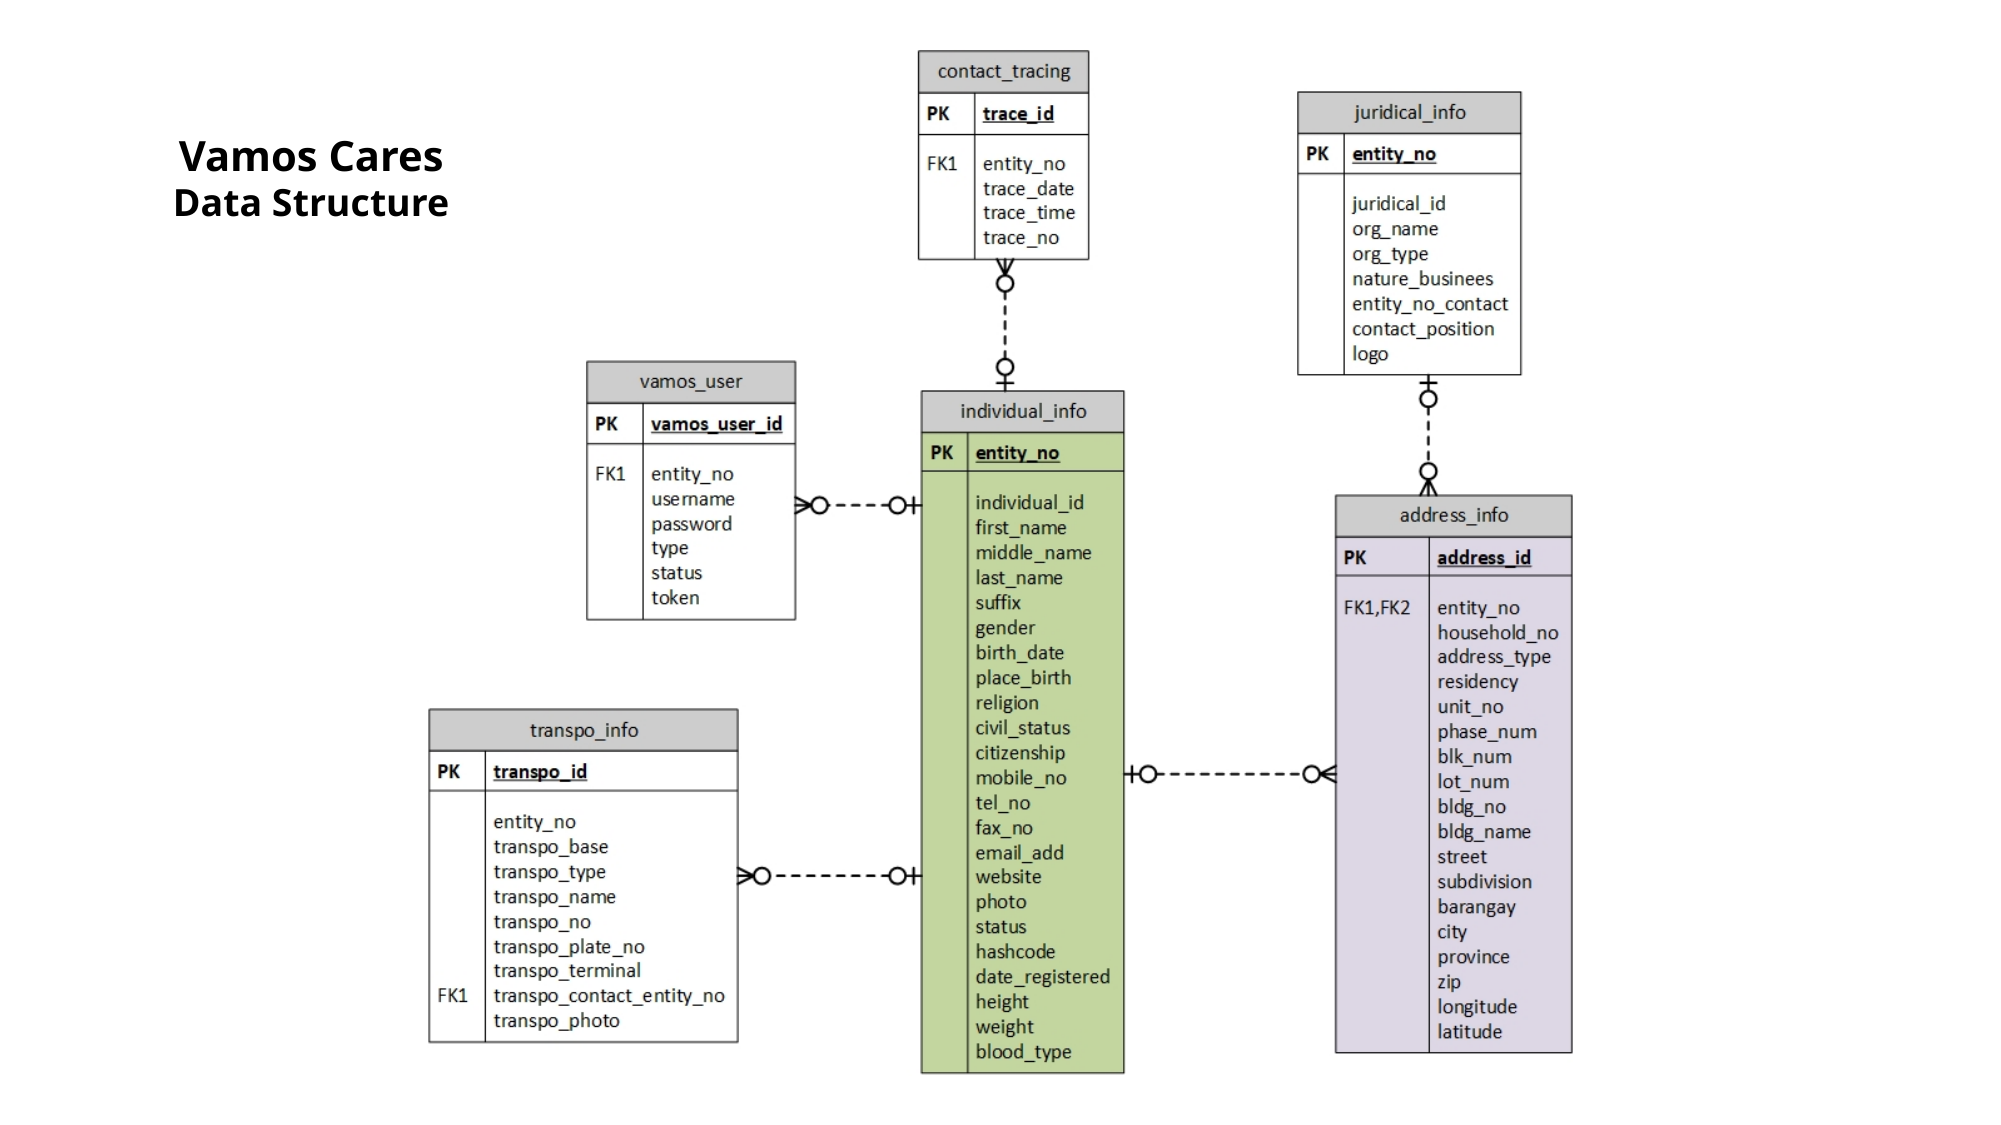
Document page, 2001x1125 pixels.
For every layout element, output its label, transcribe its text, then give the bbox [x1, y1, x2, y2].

text_box Vamos Cares Data Structure [0, 121, 420, 232]
picture [426, 49, 1574, 1076]
